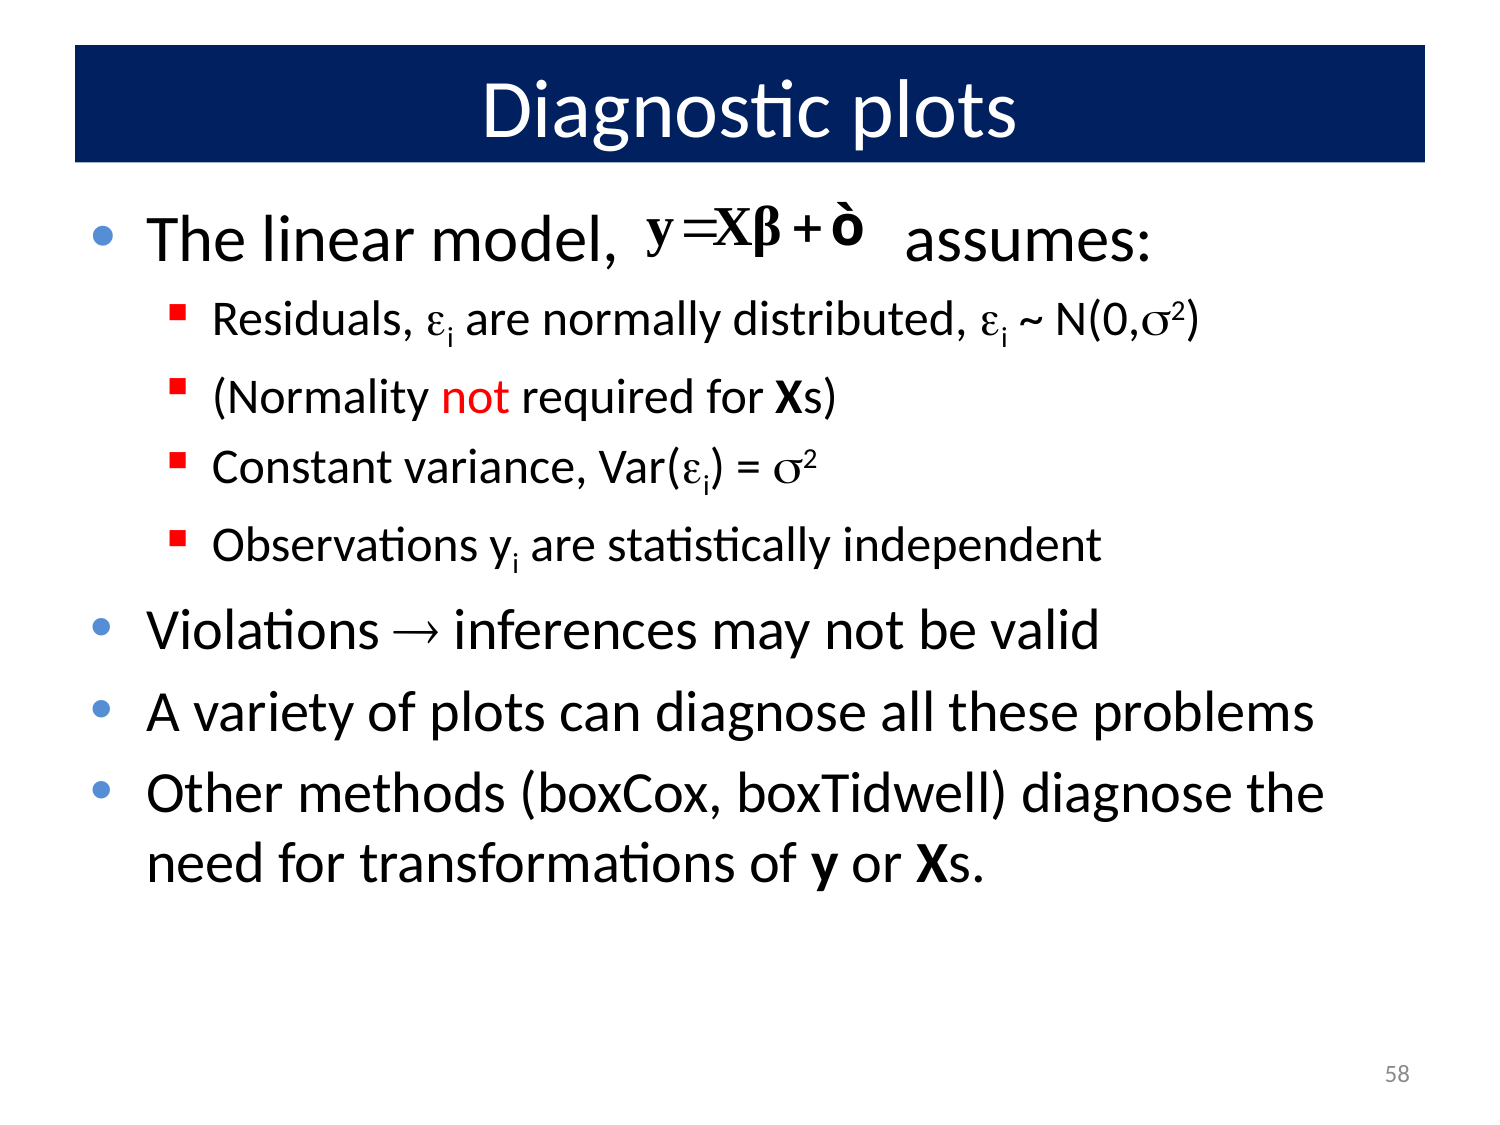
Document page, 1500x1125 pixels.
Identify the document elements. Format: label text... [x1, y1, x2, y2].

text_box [637, 193, 868, 269]
slide_number 58 [1074, 1042, 1425, 1103]
title Diagnostic plots [75, 45, 1425, 163]
list The linear model, assumes: Residuals, i are normally distributed, i ~ N(0,2) (Normality not required for Xs) Constant variance, Var(i) = 2 Observations yi are statistically independent Violations  inferences may not be valid A variety of plots can diagnose all these problems Other methods (boxCox, boxTidwell) diagnose the need for transformations of y or Xs. [75, 187, 1425, 1038]
